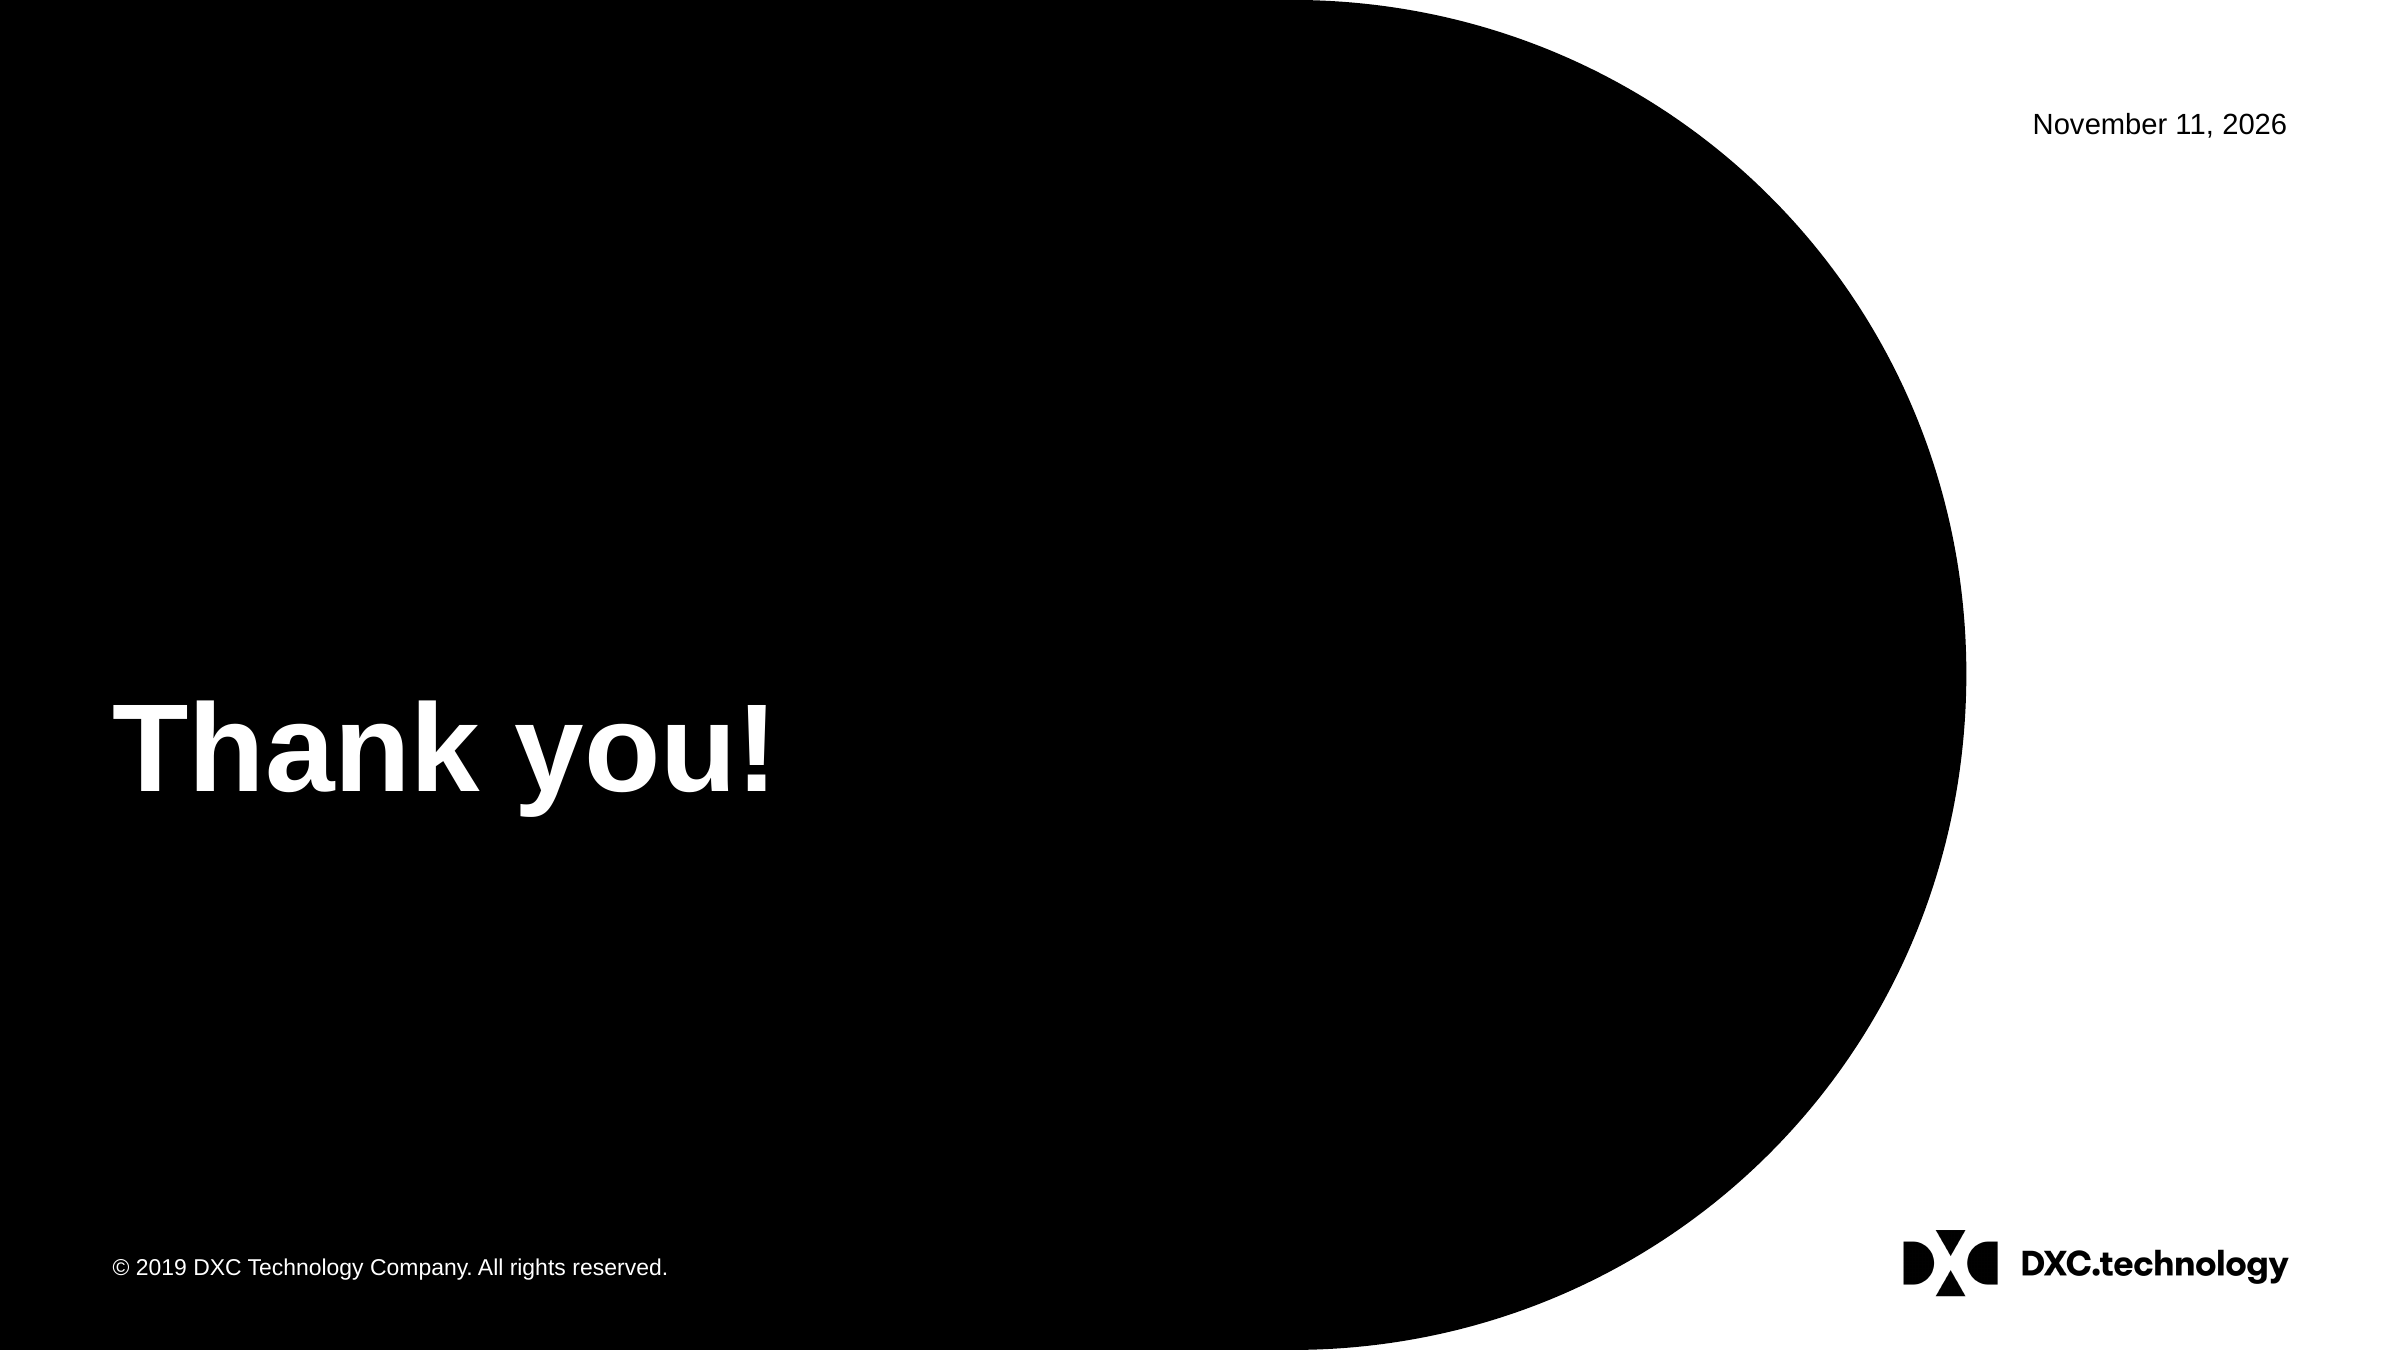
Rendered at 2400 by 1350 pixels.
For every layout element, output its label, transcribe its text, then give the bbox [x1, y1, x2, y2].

title Thank you! [112, 337, 1763, 818]
